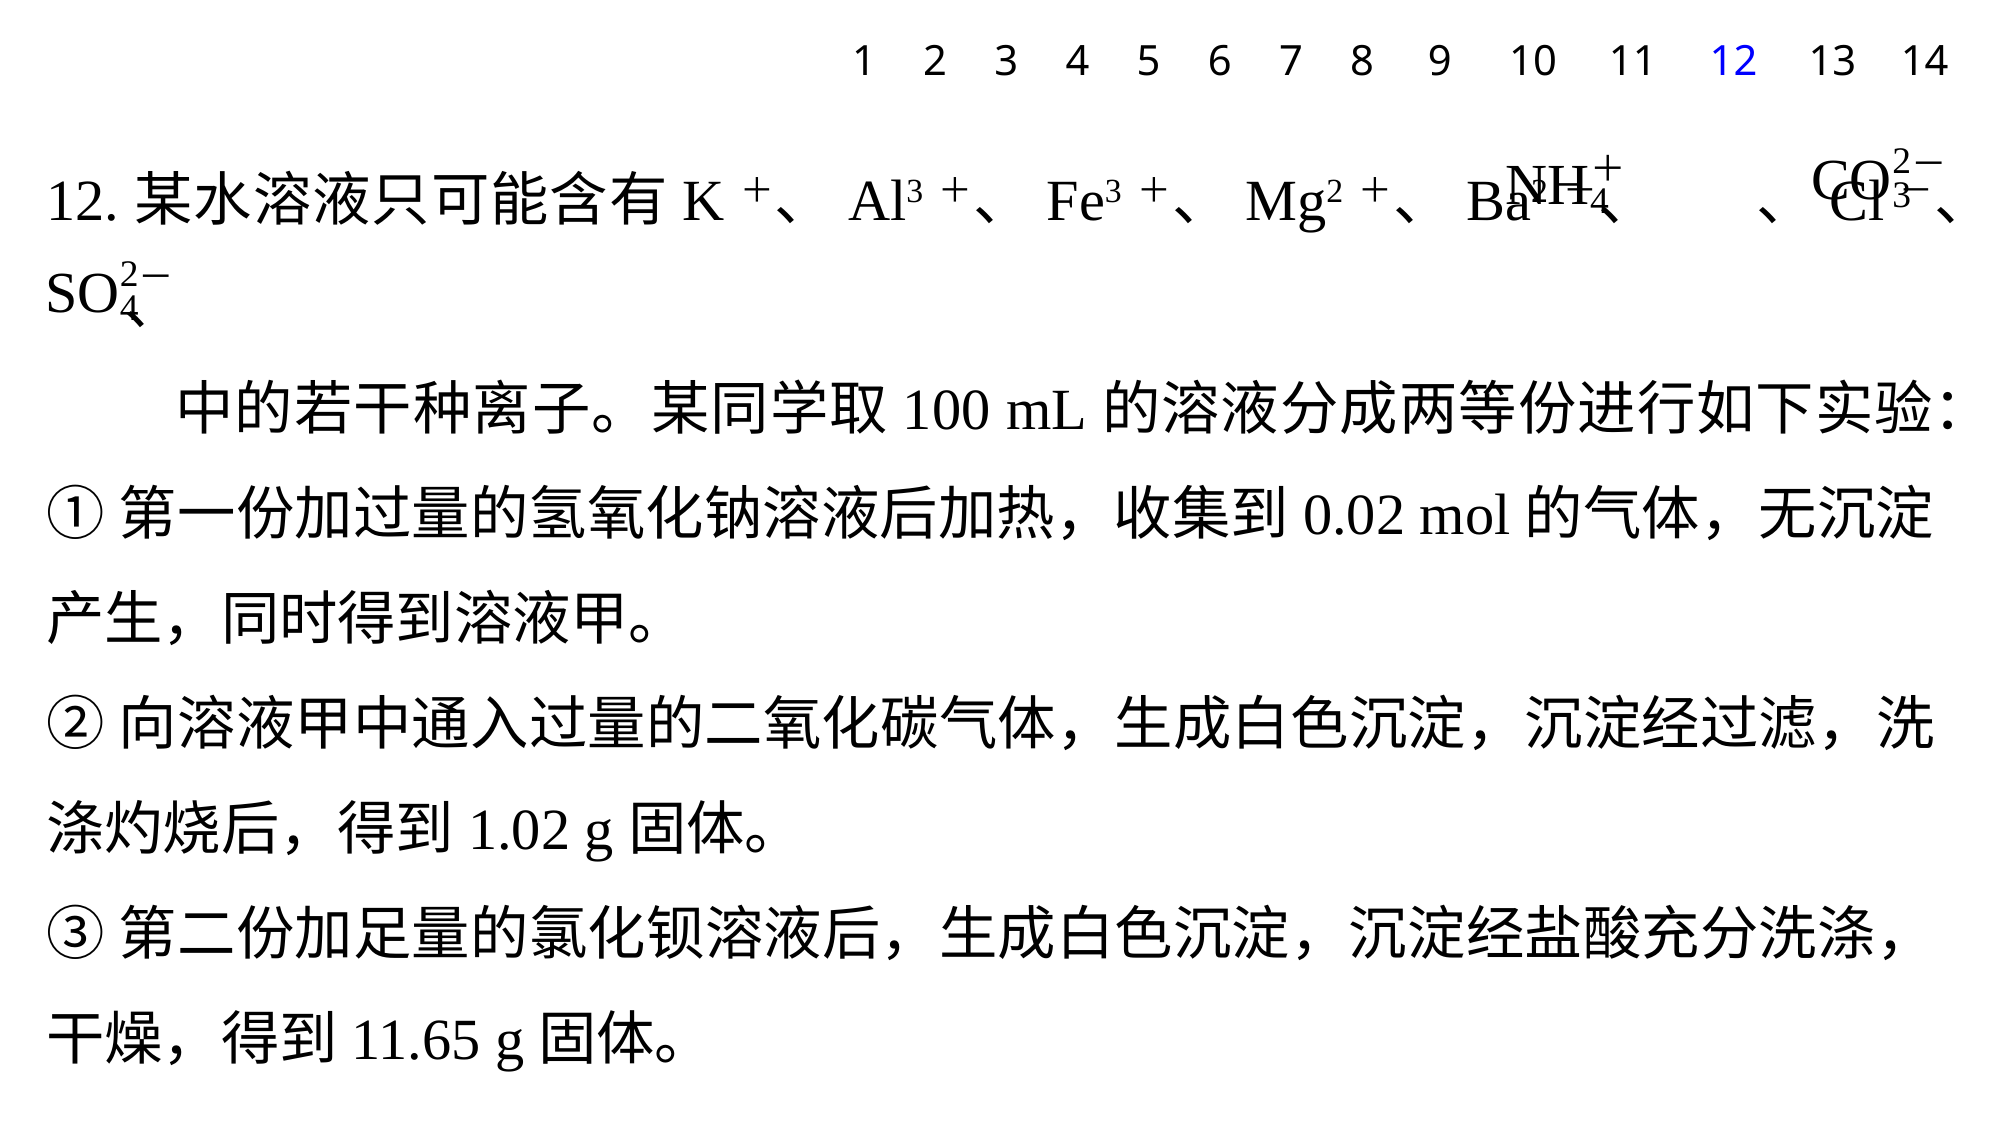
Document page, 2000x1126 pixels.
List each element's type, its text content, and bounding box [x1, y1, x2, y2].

text_box 9 [1403, 11, 1476, 107]
text_box 6 [1190, 11, 1250, 107]
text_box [1811, 131, 1974, 246]
text_box 4 [1048, 11, 1108, 107]
text_box 7 [1261, 11, 1321, 107]
text_box 2 [905, 11, 965, 107]
text_box 5 [1119, 11, 1179, 107]
text_box 14 [1885, 11, 1964, 107]
text_box 3 [976, 11, 1036, 107]
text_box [1505, 136, 1668, 251]
text_box 8 [1332, 11, 1392, 107]
text_box 10 [1487, 11, 1579, 107]
text_box 12 [1687, 11, 1780, 107]
text_box 13 [1791, 11, 1874, 107]
text_box 12.某水溶液只可能含有K＋、Al3＋、Fe3＋、Mg2＋、Ba2＋、 、Cl－、 、 中的若干种离子。某同学取100 mL的溶液分成两等份进行如下实验： ①第一份加过量的氢氧化钠溶液后加热，收集到0.02 mol的气体，无沉淀产生，同时得到溶液甲。 ②向溶液甲中通入过量的二氧化碳气体，生成白色沉淀，沉淀经过滤，洗涤灼烧后，得到1.02 g固体。 ③第二份加足量的氯化钡溶液后，生成白色沉淀，沉淀经盐酸充分洗涤，干燥，得到11.65 g固体。 [31, 119, 1949, 1079]
text_box 11 [1590, 11, 1676, 107]
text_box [45, 243, 208, 358]
text_box 1 [834, 11, 894, 107]
